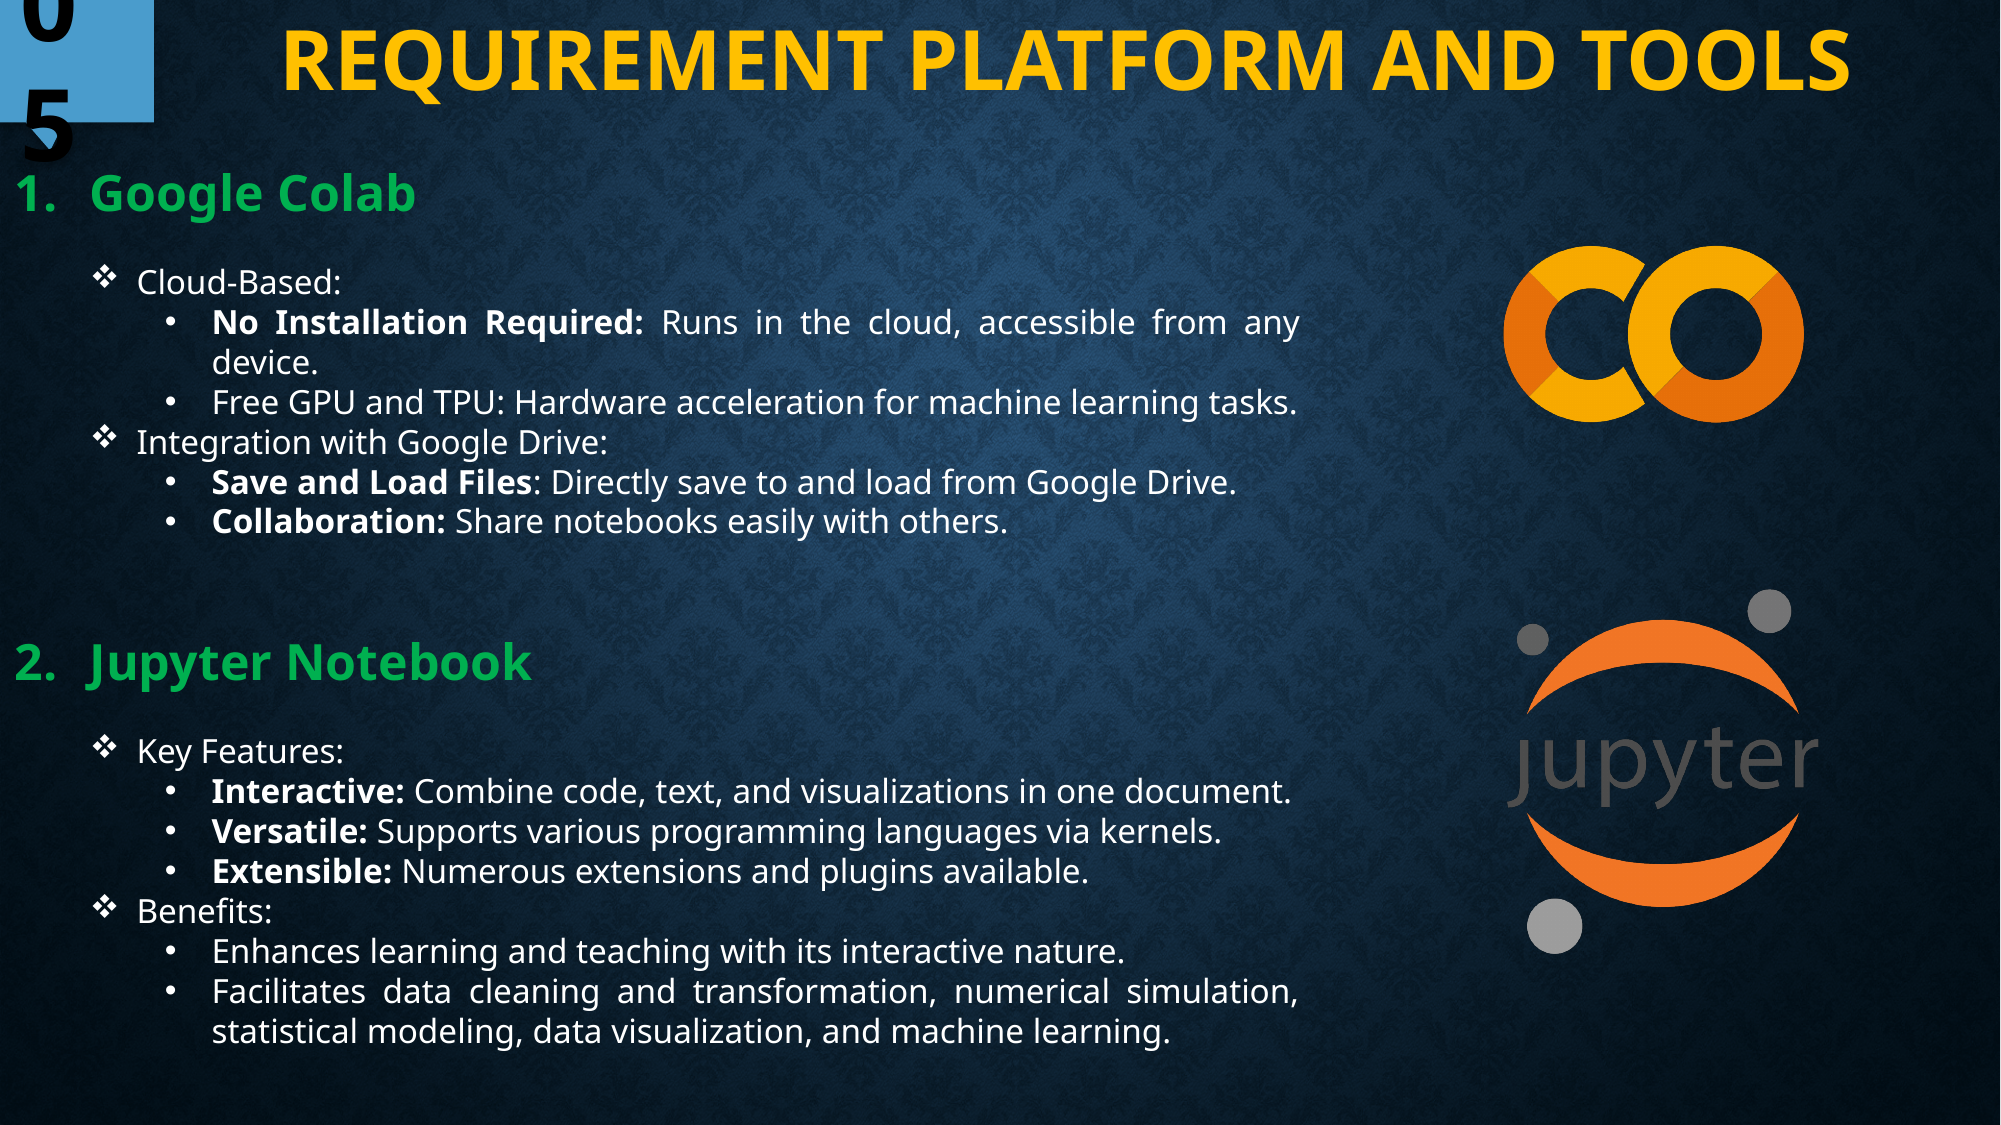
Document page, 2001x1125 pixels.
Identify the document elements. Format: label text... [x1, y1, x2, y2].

text_box 05 [0, 0, 154, 151]
text_box REQUIREMENT PLATFORM AND TOOLS [153, 0, 2000, 115]
text_box Google Colab Cloud-Based: No Installation Required: Runs in the cloud, accessible from any device. Free GPU and TPU: Hardware acceleration for machine learning tasks. Integration with Google Drive: Save and Load Files: Directly save to and load from Google Drive. Collaboration: Share notebooks easily with others. Jupyter Notebook Key Features: Interactive: Combine code, text, and visualizations in one document. Versatile: Supports various programming languages via kernels. Extensible: Numerous extensions and plugins available. Benefits: Enhances learning and teaching with its interactive nature. Facilitates data cleaning and transformation, numerical simulation, statistical modeling, data visualization, and machine learning. [0, 153, 1316, 1125]
picture [1405, 181, 1902, 487]
picture [1503, 584, 1825, 956]
